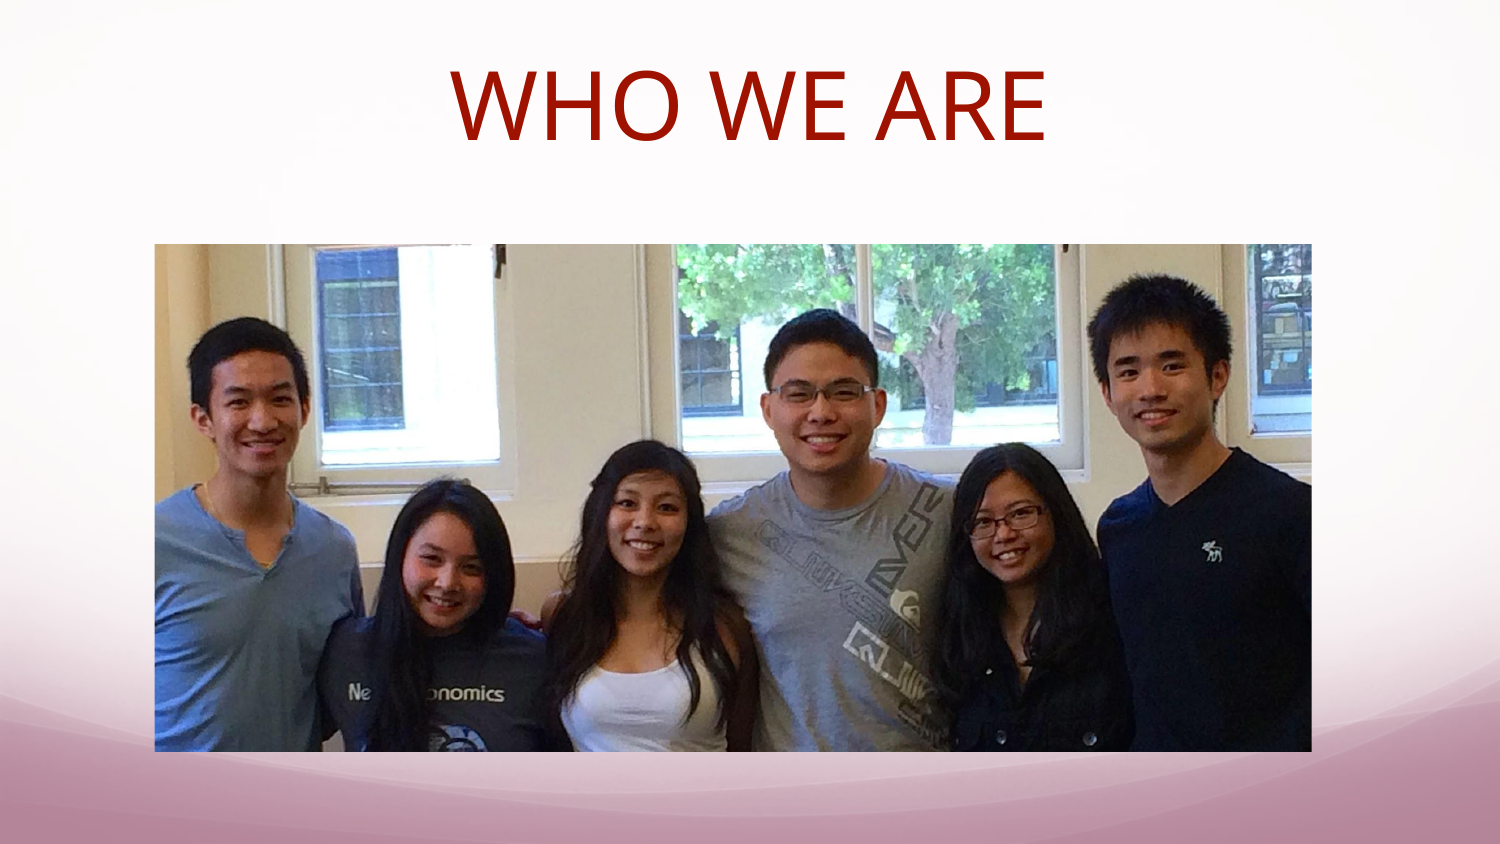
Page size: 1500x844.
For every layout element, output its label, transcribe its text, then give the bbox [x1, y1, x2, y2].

picture [153, 244, 1313, 753]
title WHO WE ARE [75, 33, 1425, 175]
